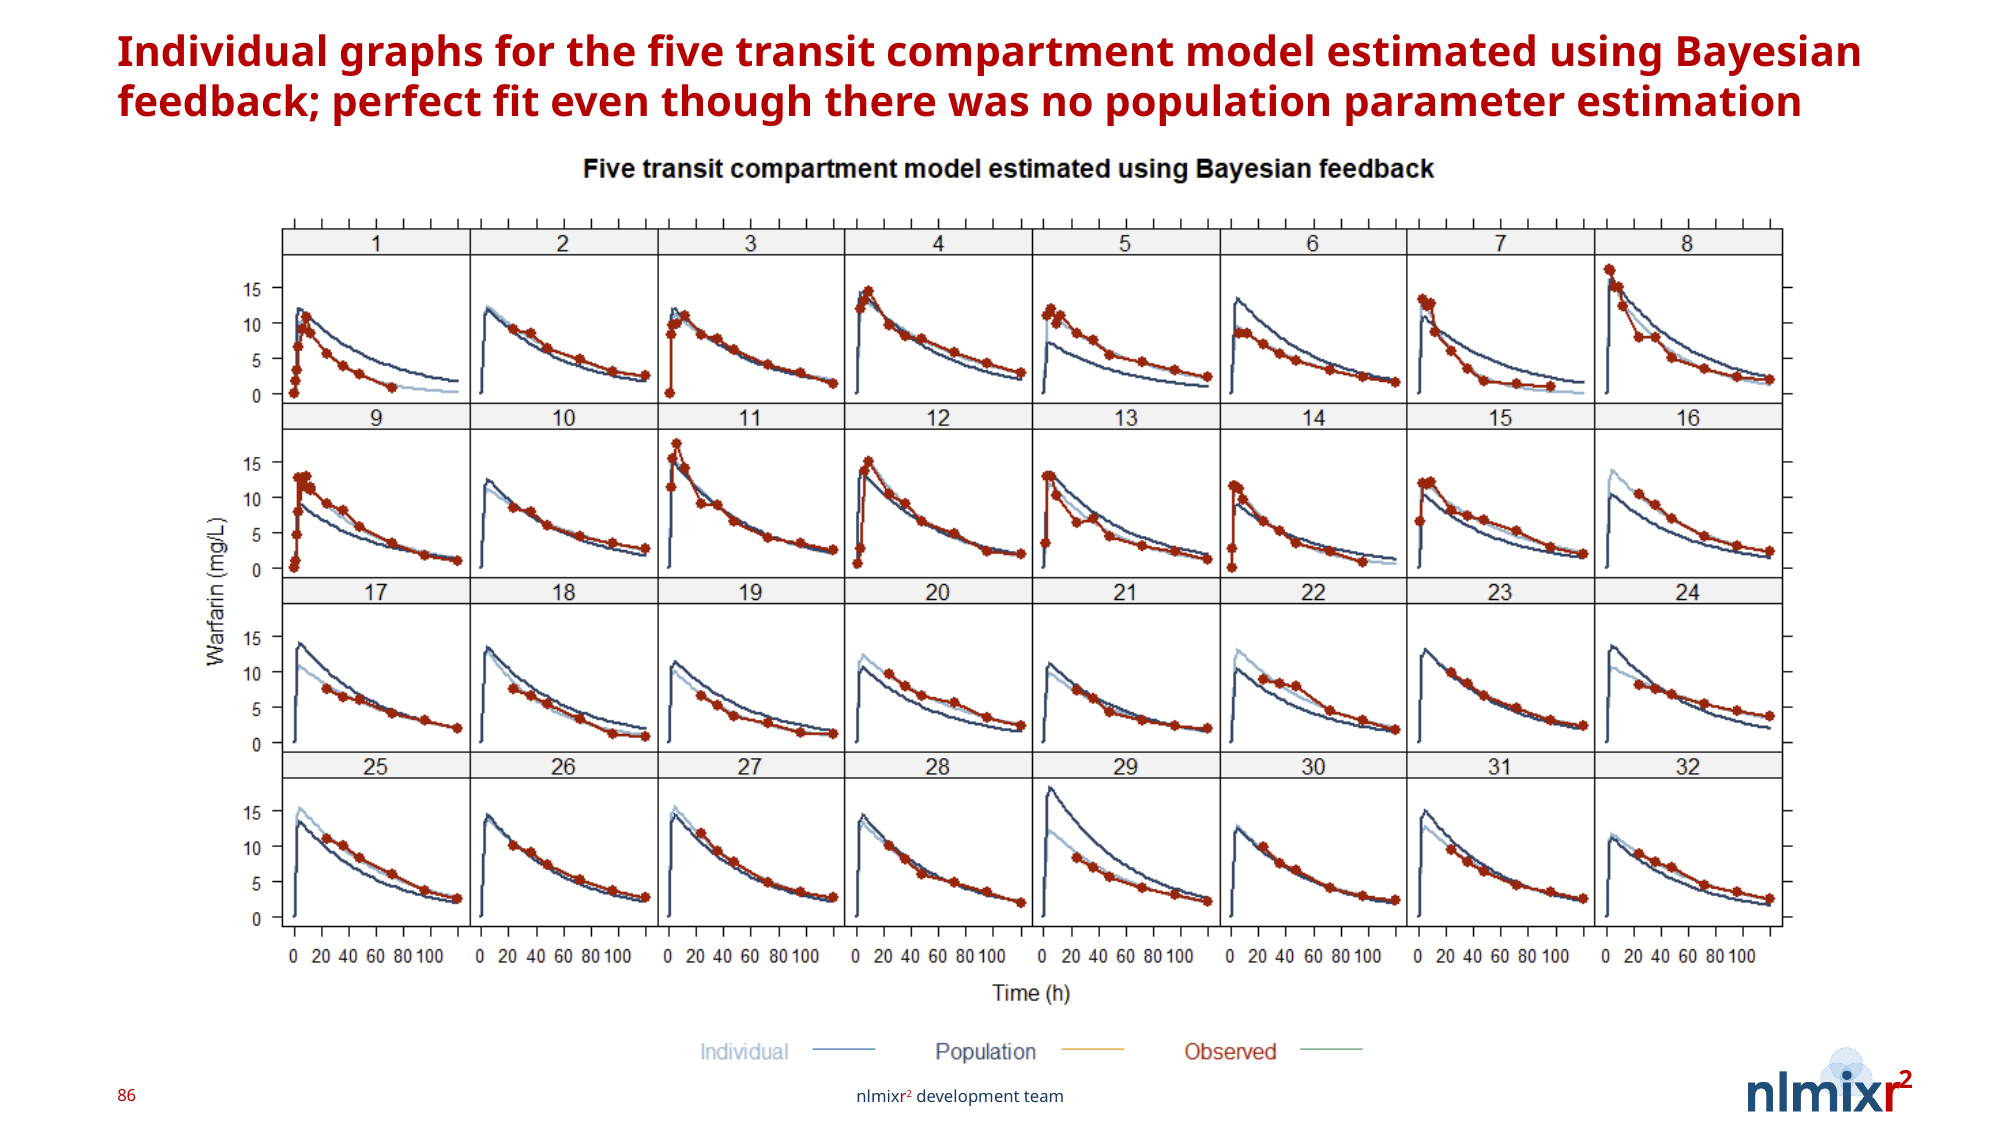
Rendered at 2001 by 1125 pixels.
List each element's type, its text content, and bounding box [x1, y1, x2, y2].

footer nlmixr2 development team [354, 1076, 1567, 1115]
title Individual graphs for the five transit compartment model estimated using Bayesian feedback; perfect fit even though there was no population parameter estimation [102, 18, 1898, 181]
slide_number 86 [102, 1076, 276, 1115]
picture [187, 148, 1910, 1123]
